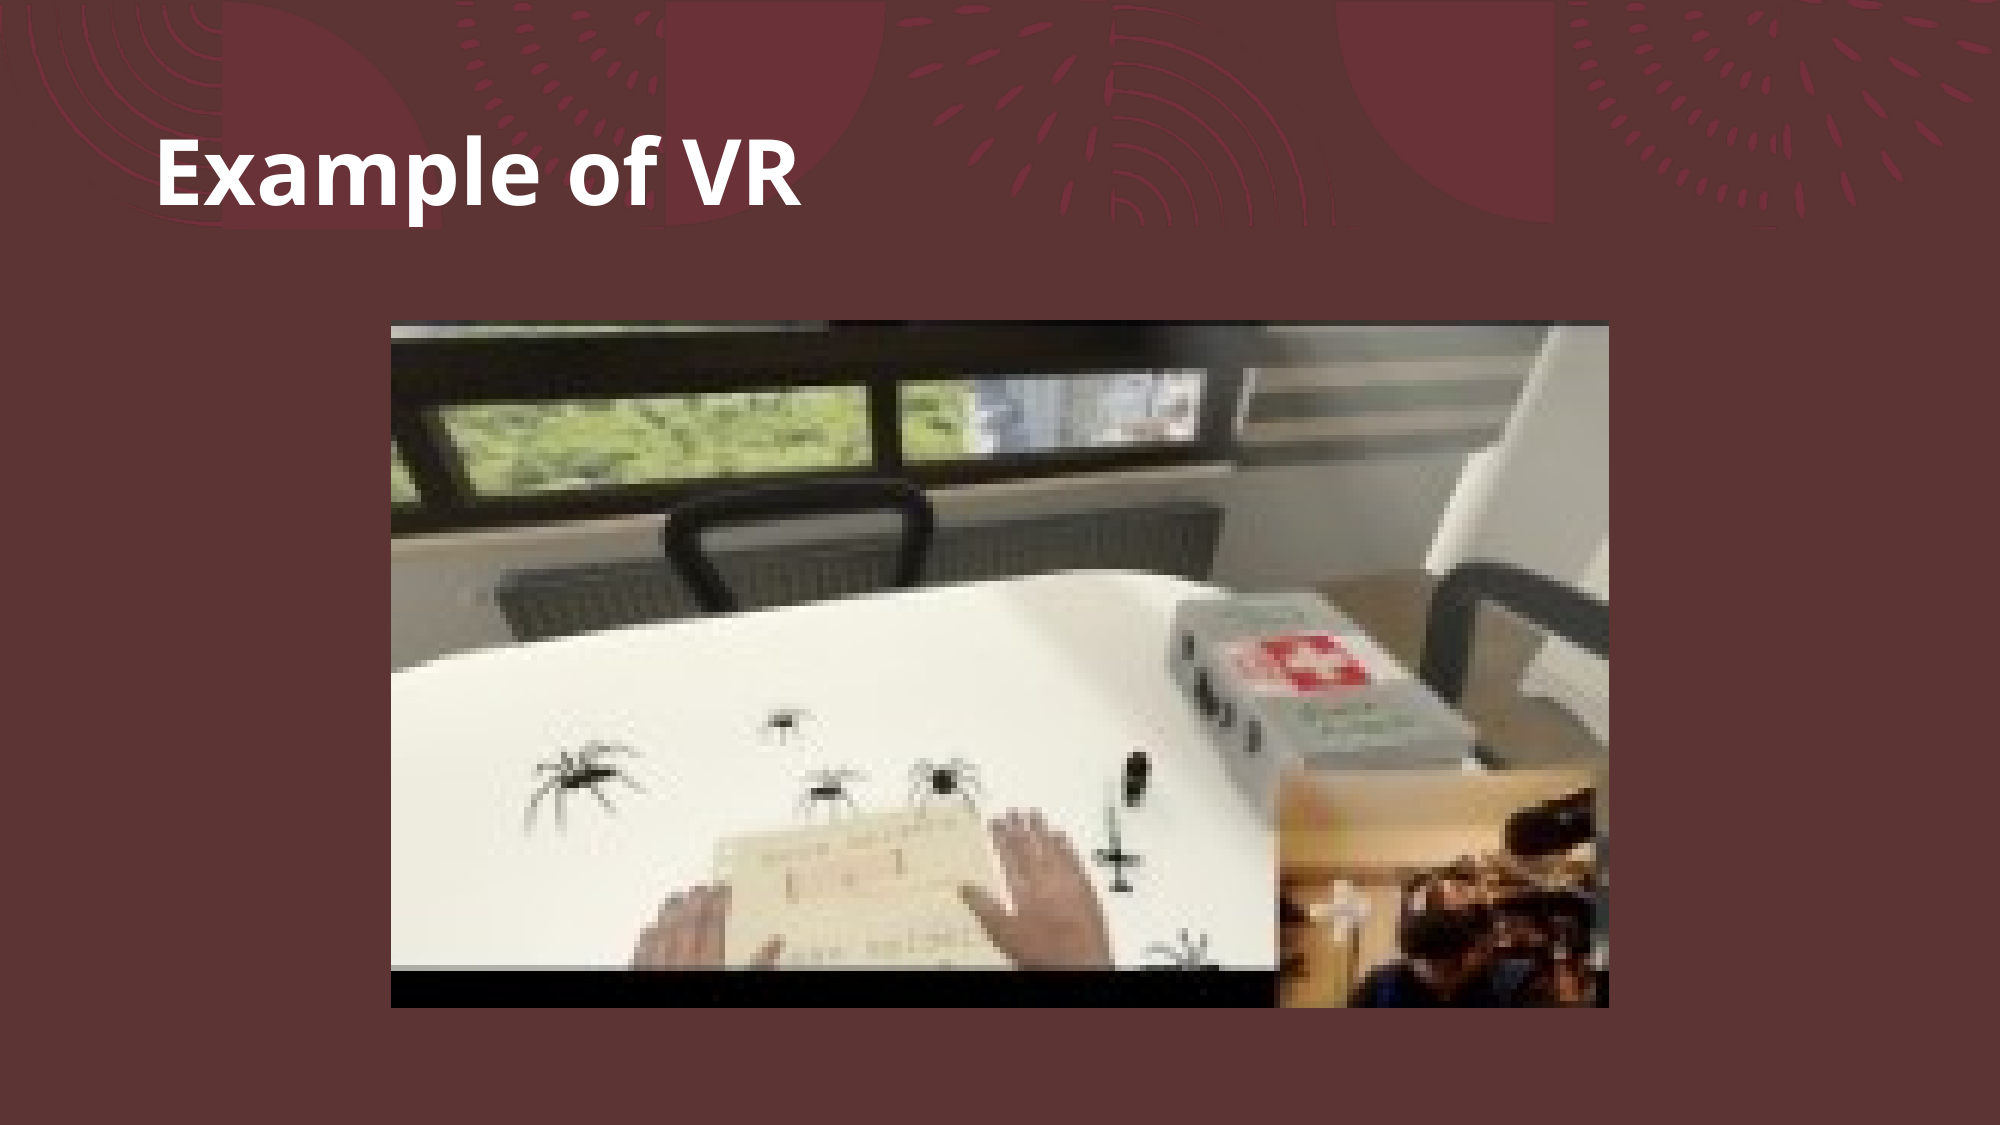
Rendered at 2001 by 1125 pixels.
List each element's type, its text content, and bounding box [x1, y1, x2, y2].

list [390, 319, 1610, 1009]
title Example of VR [137, 60, 1863, 278]
